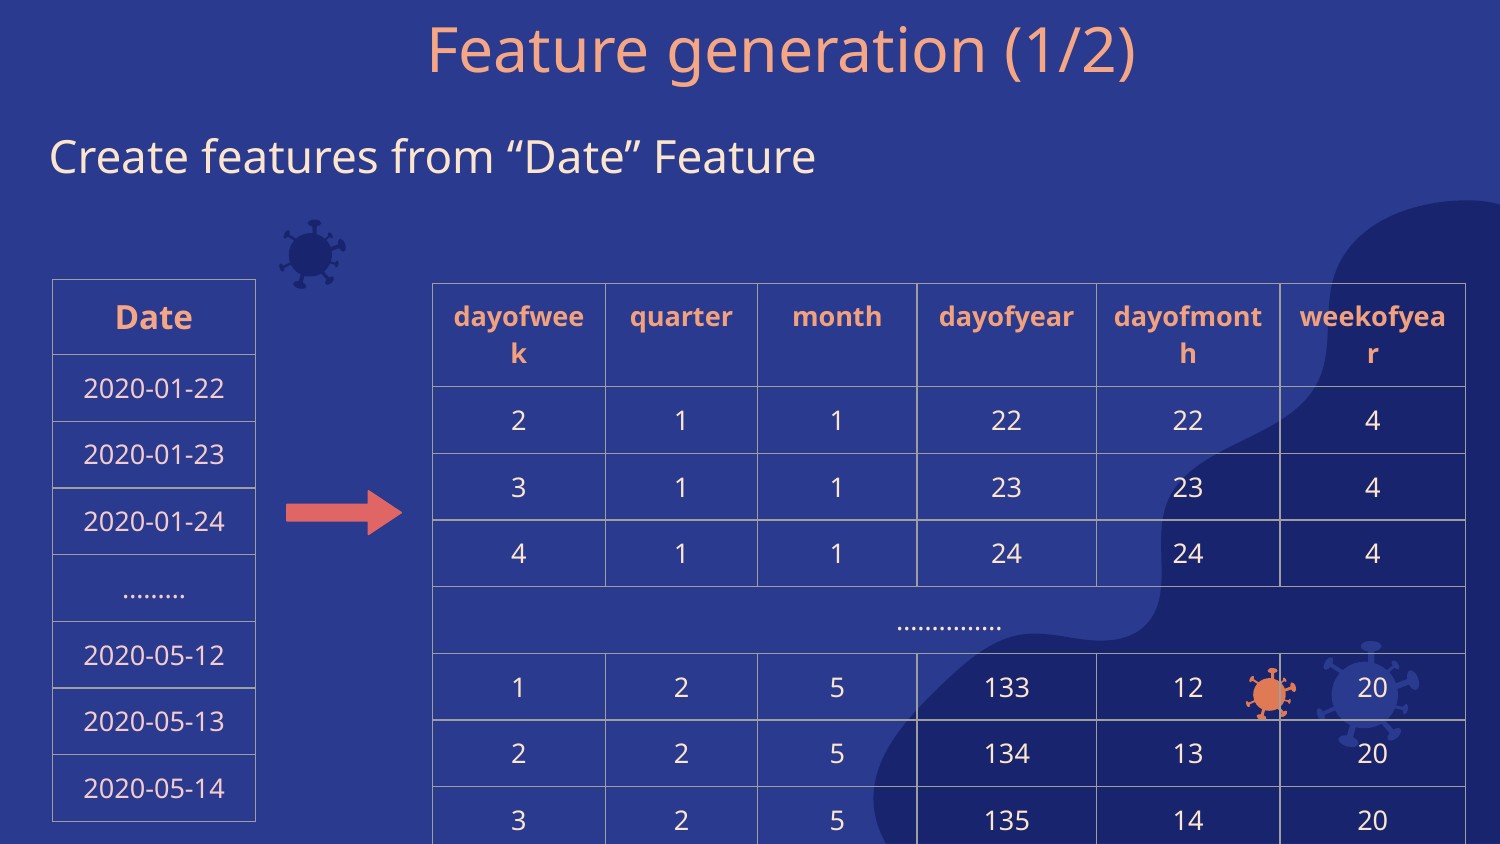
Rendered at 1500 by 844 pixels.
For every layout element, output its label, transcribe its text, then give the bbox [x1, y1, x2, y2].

table_cell 134 [918, 721, 1096, 786]
table_cell 2 [606, 654, 757, 719]
table_cell 135 [918, 787, 1096, 844]
table_cell …………… [433, 587, 1465, 653]
table_header dayofyear [918, 284, 1096, 386]
table_cell 133 [918, 654, 1096, 719]
table_cell 2 [433, 387, 605, 453]
table_cell 2020-01-23 [53, 422, 255, 487]
table_cell 1 [758, 454, 916, 519]
table_cell 4 [1281, 454, 1465, 519]
table_header dayofmonth [1097, 284, 1279, 386]
table_cell 4 [433, 521, 605, 586]
table_cell 1 [606, 387, 757, 453]
table_cell 3 [433, 454, 605, 519]
table_cell 2020-05-13 [53, 689, 255, 754]
table_cell 5 [758, 654, 916, 719]
table_cell 2020-01-24 [53, 489, 255, 554]
table_cell ……… [53, 555, 255, 621]
text_box [287, 490, 402, 535]
table_cell 2 [606, 721, 757, 786]
table_cell 23 [1097, 454, 1279, 519]
table_cell 24 [1097, 521, 1279, 586]
table_cell 3 [433, 787, 605, 844]
table_cell 1 [433, 654, 605, 719]
table_cell 2 [433, 721, 605, 786]
table_header month [758, 284, 916, 386]
table_cell 5 [758, 787, 916, 844]
title Feature generation (1/2) [108, 0, 1455, 119]
table_cell 1 [758, 521, 916, 586]
table_cell 24 [918, 521, 1096, 586]
table_cell 23 [918, 454, 1096, 519]
table_cell 13 [1097, 721, 1279, 786]
table_cell 1 [606, 454, 757, 519]
table_cell 20 [1281, 787, 1465, 844]
table_cell 1 [606, 521, 757, 586]
table_cell 12 [1097, 654, 1279, 719]
table_cell 4 [1281, 387, 1465, 453]
table_cell 1 [758, 387, 916, 453]
table_cell 2020-05-12 [53, 622, 255, 687]
table_header Date [53, 280, 255, 354]
table_cell 2020-01-22 [53, 355, 255, 421]
table_header quarter [606, 284, 757, 386]
table_header weekofyear [1281, 284, 1465, 386]
table_cell 5 [758, 721, 916, 786]
table_cell 22 [1097, 387, 1279, 453]
table_cell 2 [606, 787, 757, 844]
table_cell 14 [1097, 787, 1279, 844]
table_cell 22 [918, 387, 1096, 453]
table_cell 20 [1281, 654, 1465, 719]
table_header dayofweek [433, 284, 605, 386]
table_cell 4 [1281, 521, 1465, 586]
table_cell 2020-05-14 [53, 755, 255, 821]
table_cell 20 [1281, 721, 1465, 786]
title Create features from “Date” Feature [0, 112, 1118, 237]
